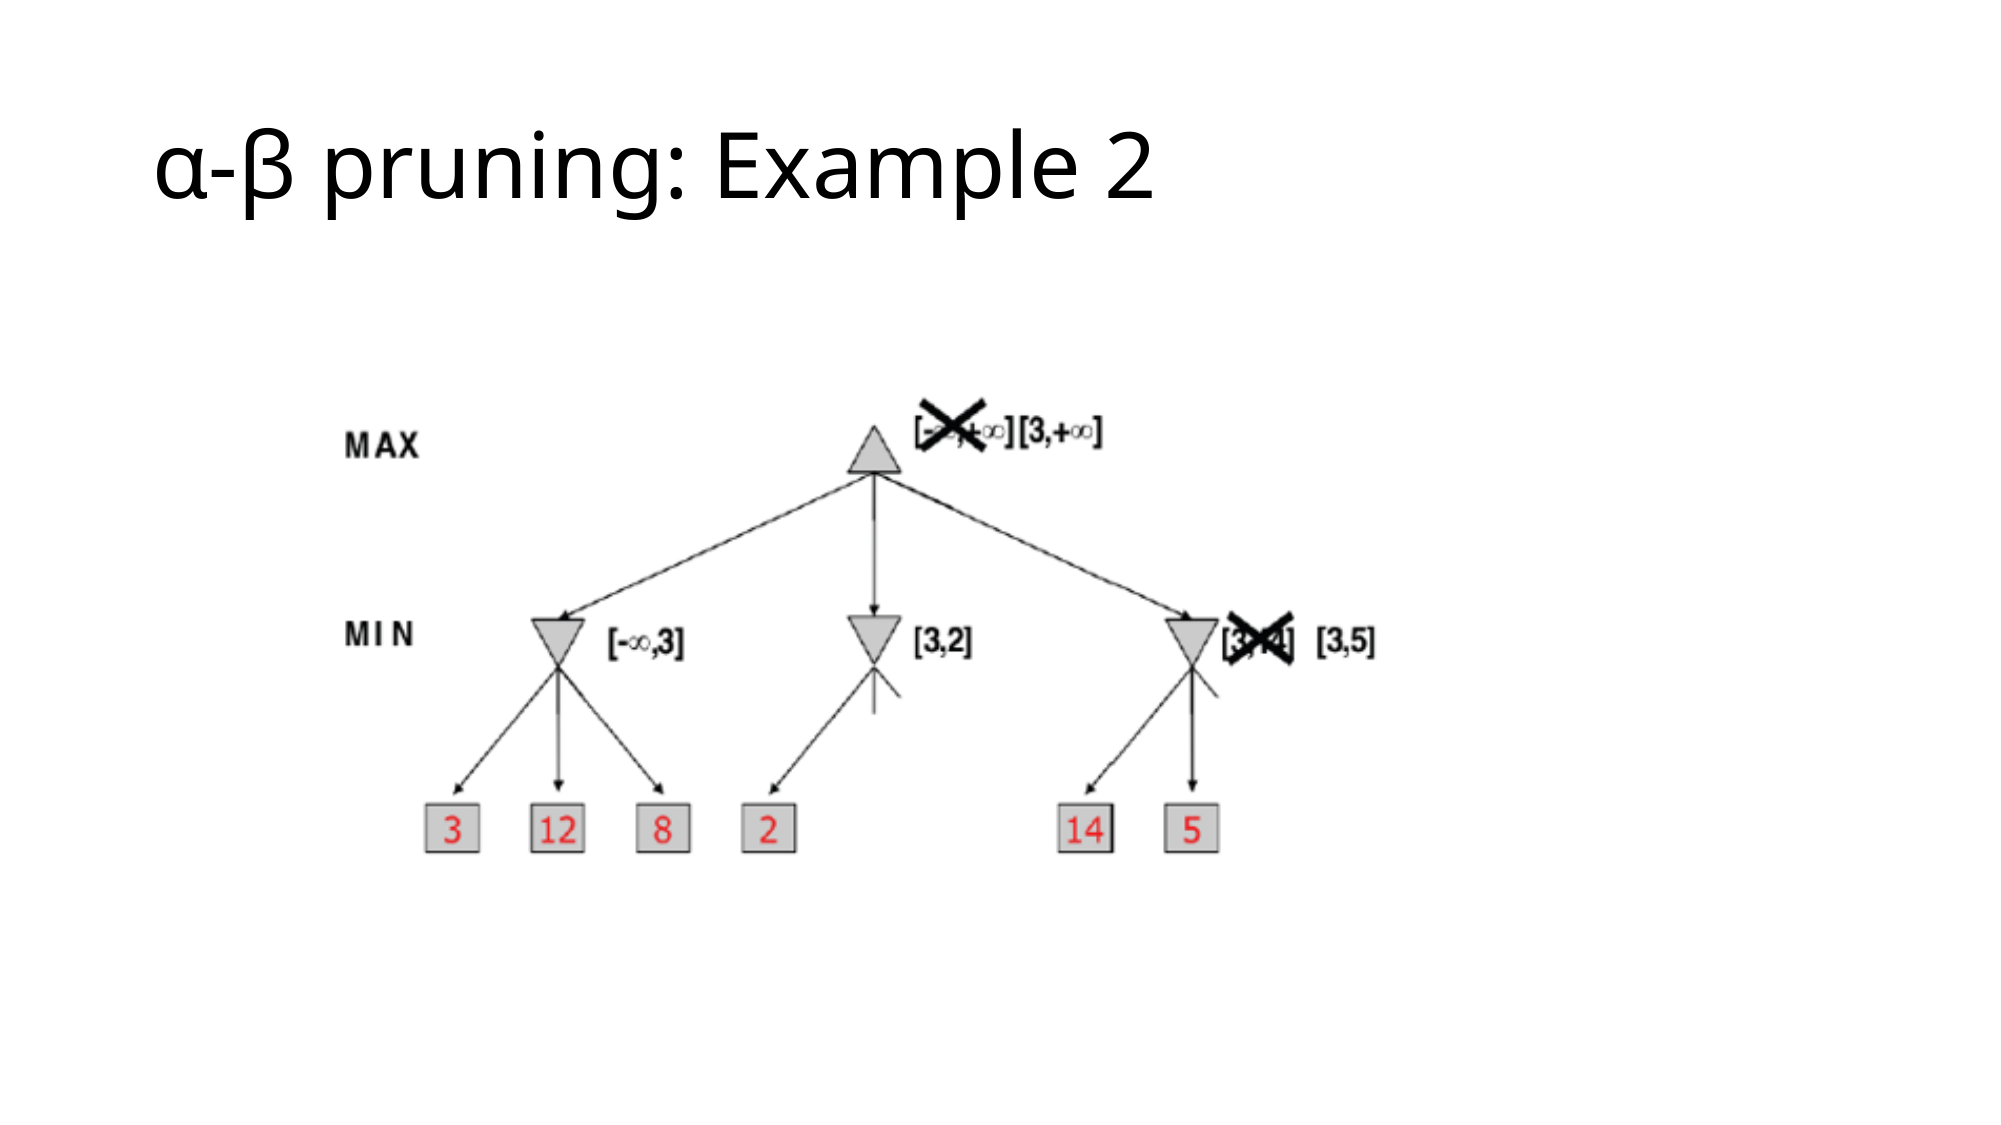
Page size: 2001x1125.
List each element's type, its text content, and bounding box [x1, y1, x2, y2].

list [161, 298, 1587, 945]
title α-β pruning: Example 2 [137, 59, 1863, 278]
